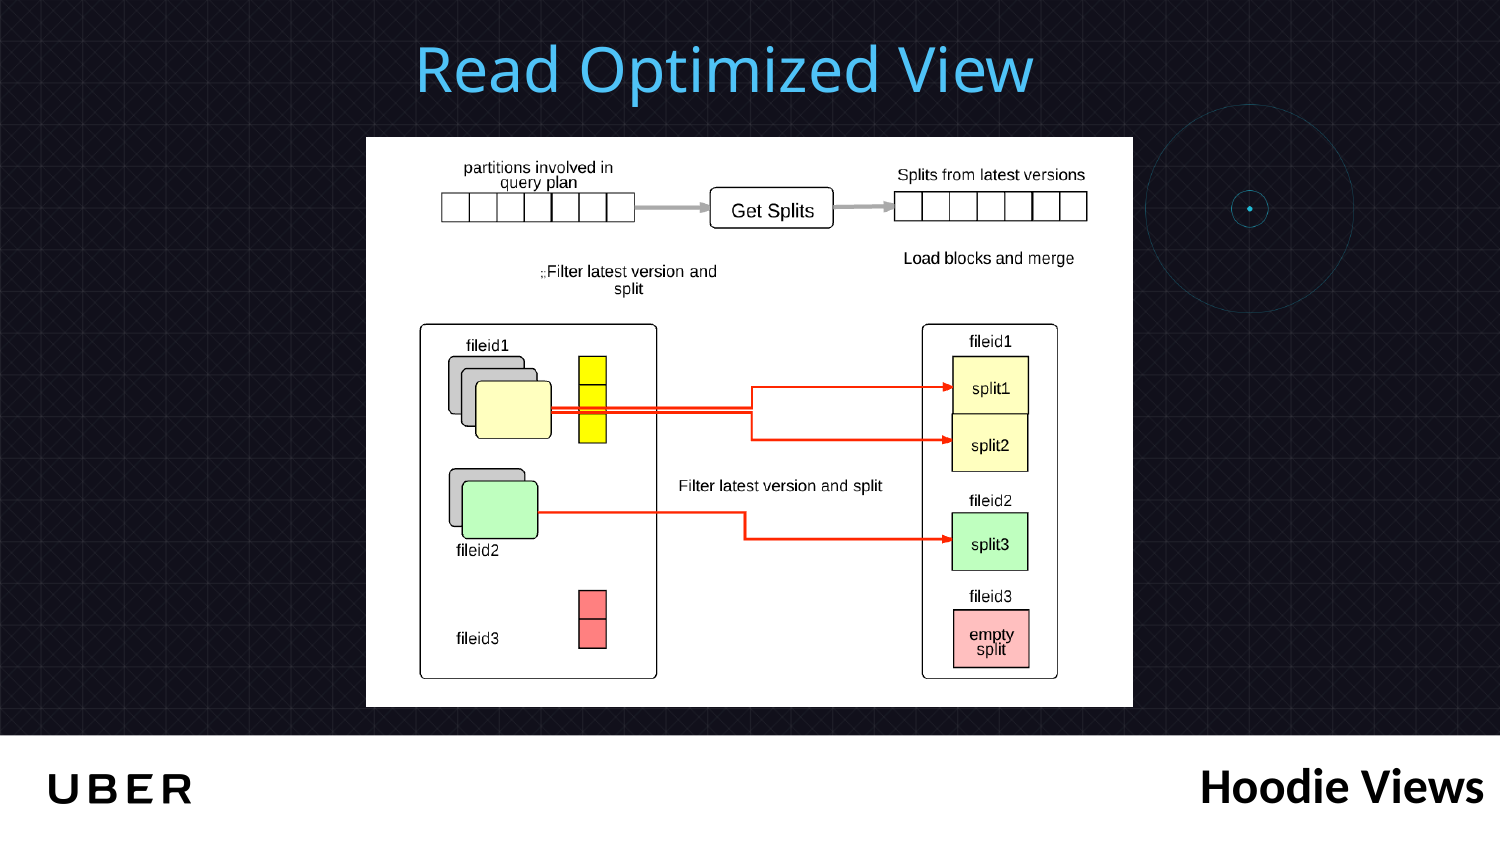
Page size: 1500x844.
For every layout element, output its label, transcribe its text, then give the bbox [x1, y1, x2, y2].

text_box Hoodie Views [954, 738, 1500, 844]
text_box Read Optimized View [123, 15, 1327, 99]
picture [0, 0, 1500, 735]
picture [20, 745, 220, 833]
